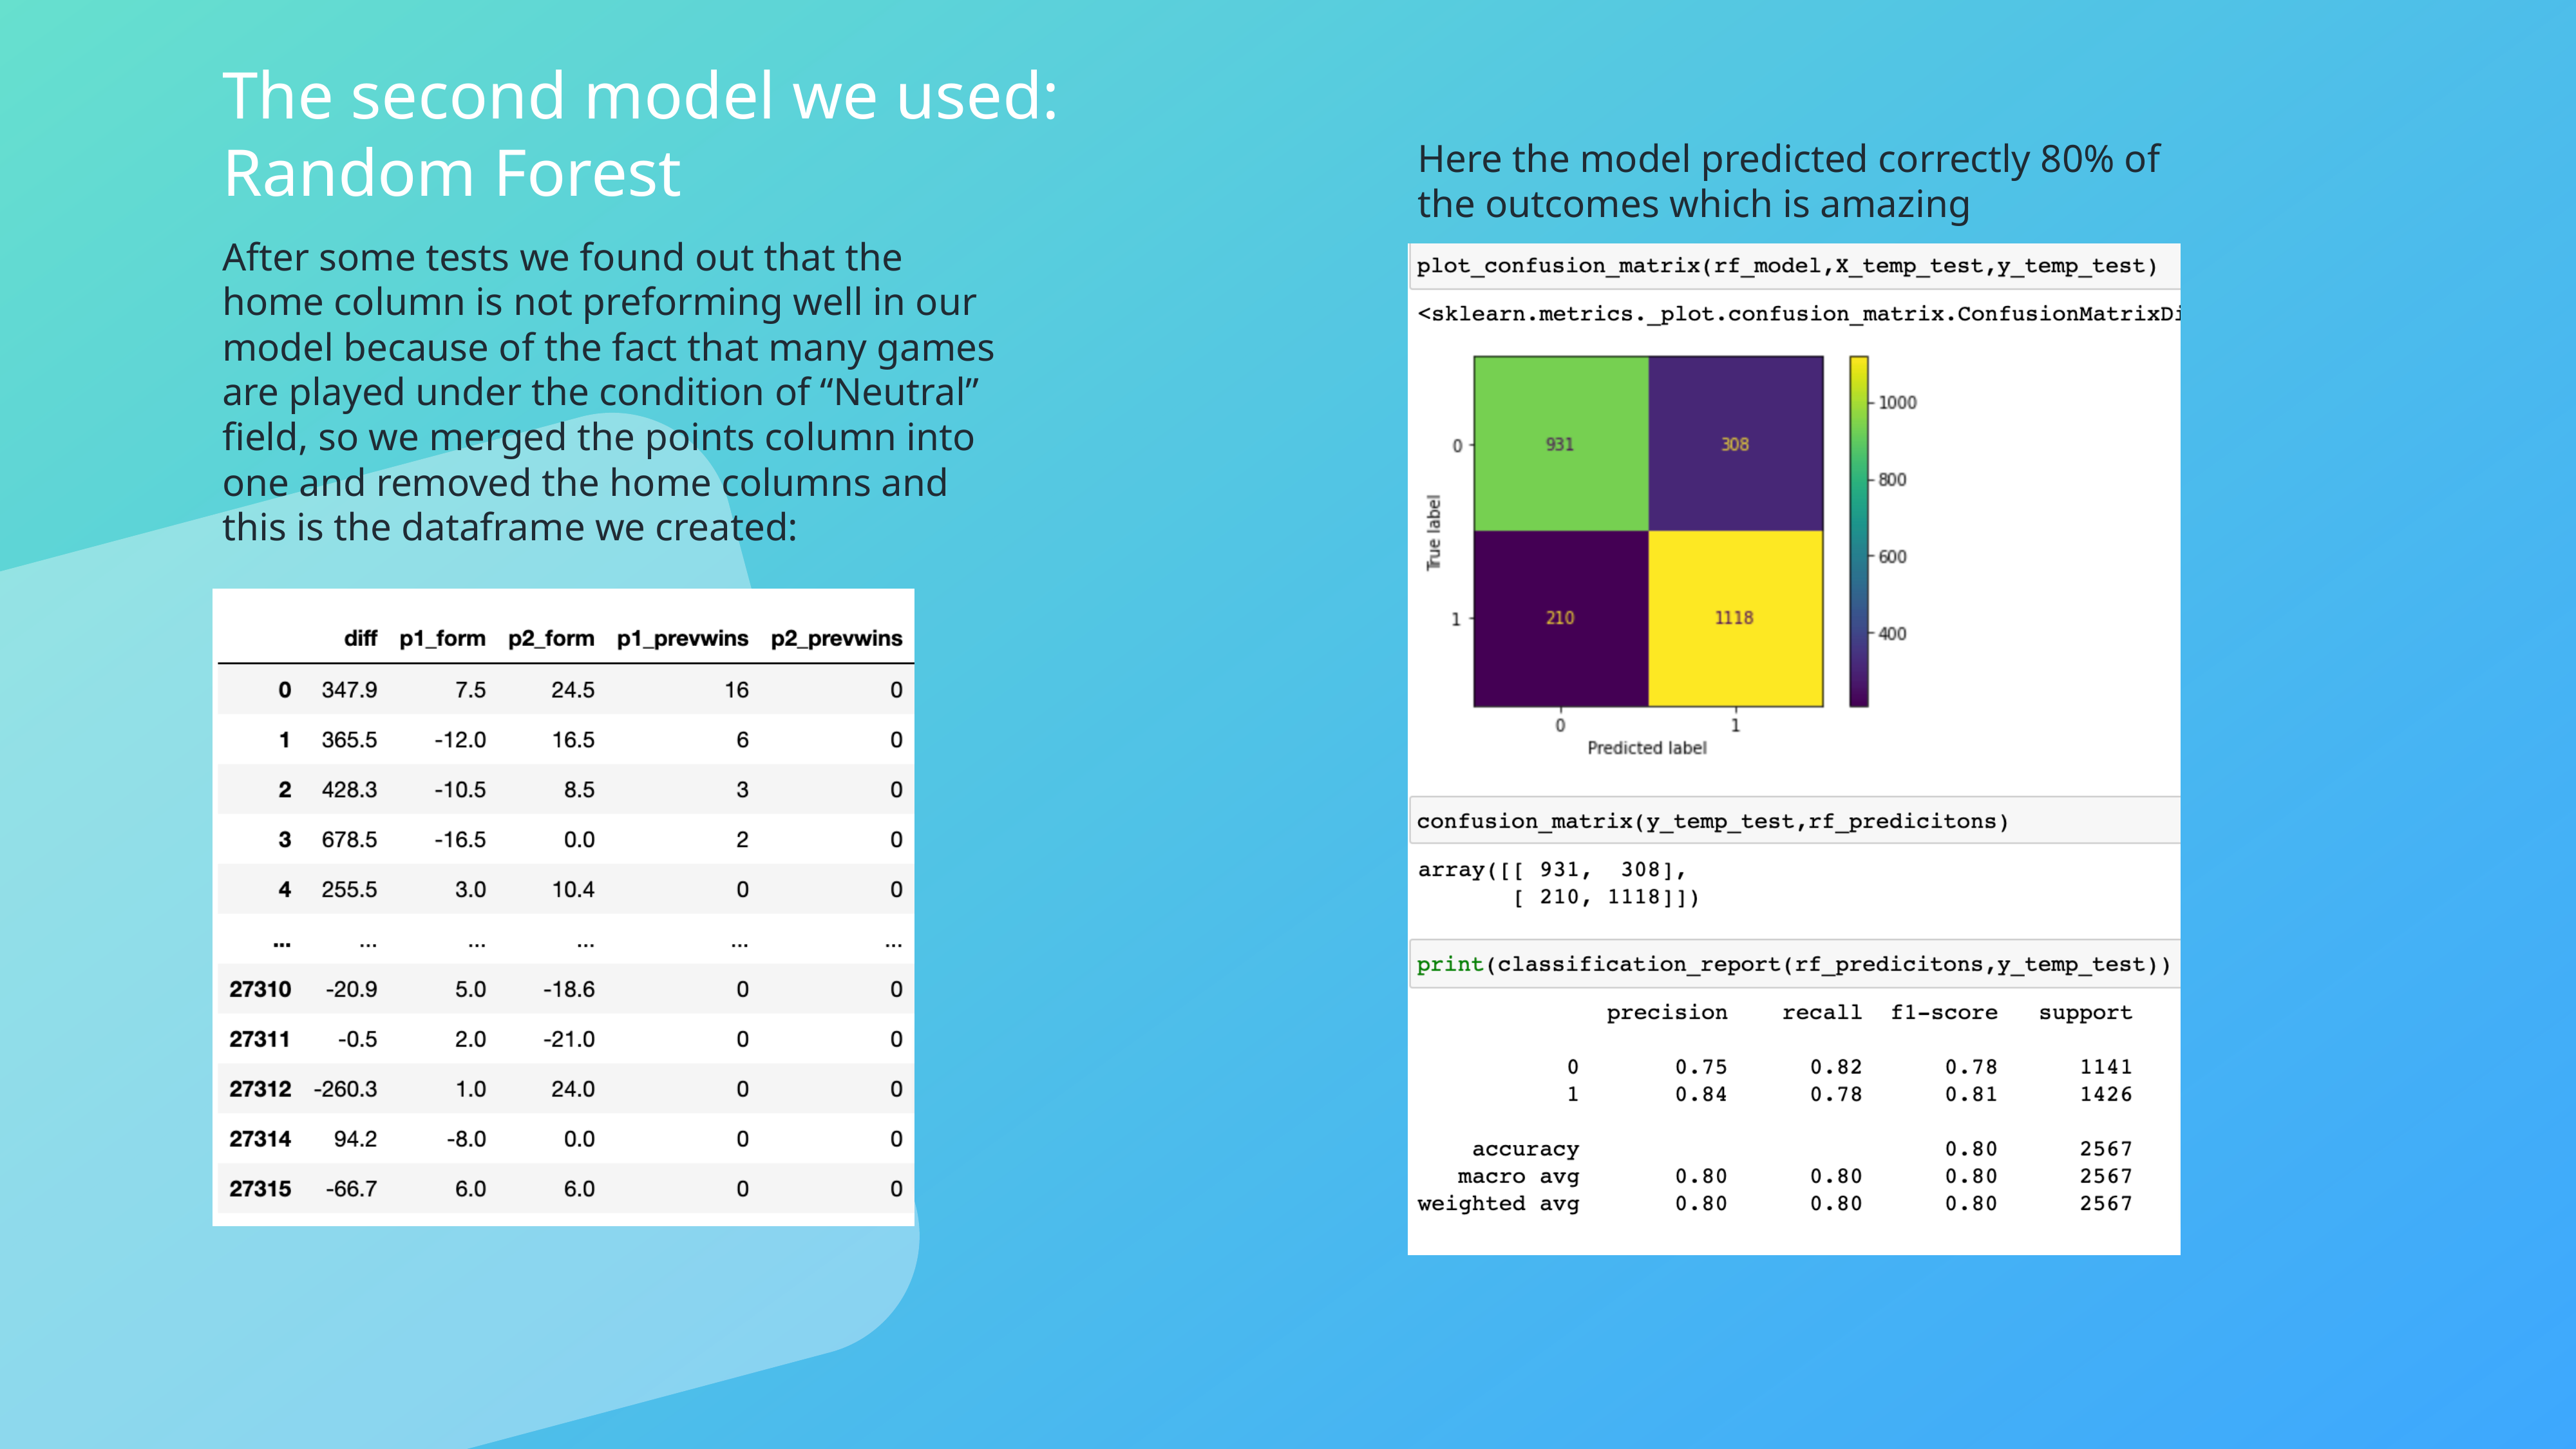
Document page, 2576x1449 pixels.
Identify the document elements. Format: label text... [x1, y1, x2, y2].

text_box Here the model predicted correctly 80% of the outcomes which is amazing [1408, 124, 2220, 234]
text_box After some tests we found out that the home column is not preforming well in our model because of the fact that many games are played under the condition of “Neutral” field, so we merged the points column into one and removed the home columns and this is the dataframe we created: [213, 223, 1025, 558]
picture [212, 588, 915, 1226]
text_box The second model we used: Random Forest [213, 44, 1926, 218]
text_box [0, 515, 920, 1449]
picture [1408, 243, 2181, 1255]
text_box [0, 0, 2576, 1449]
